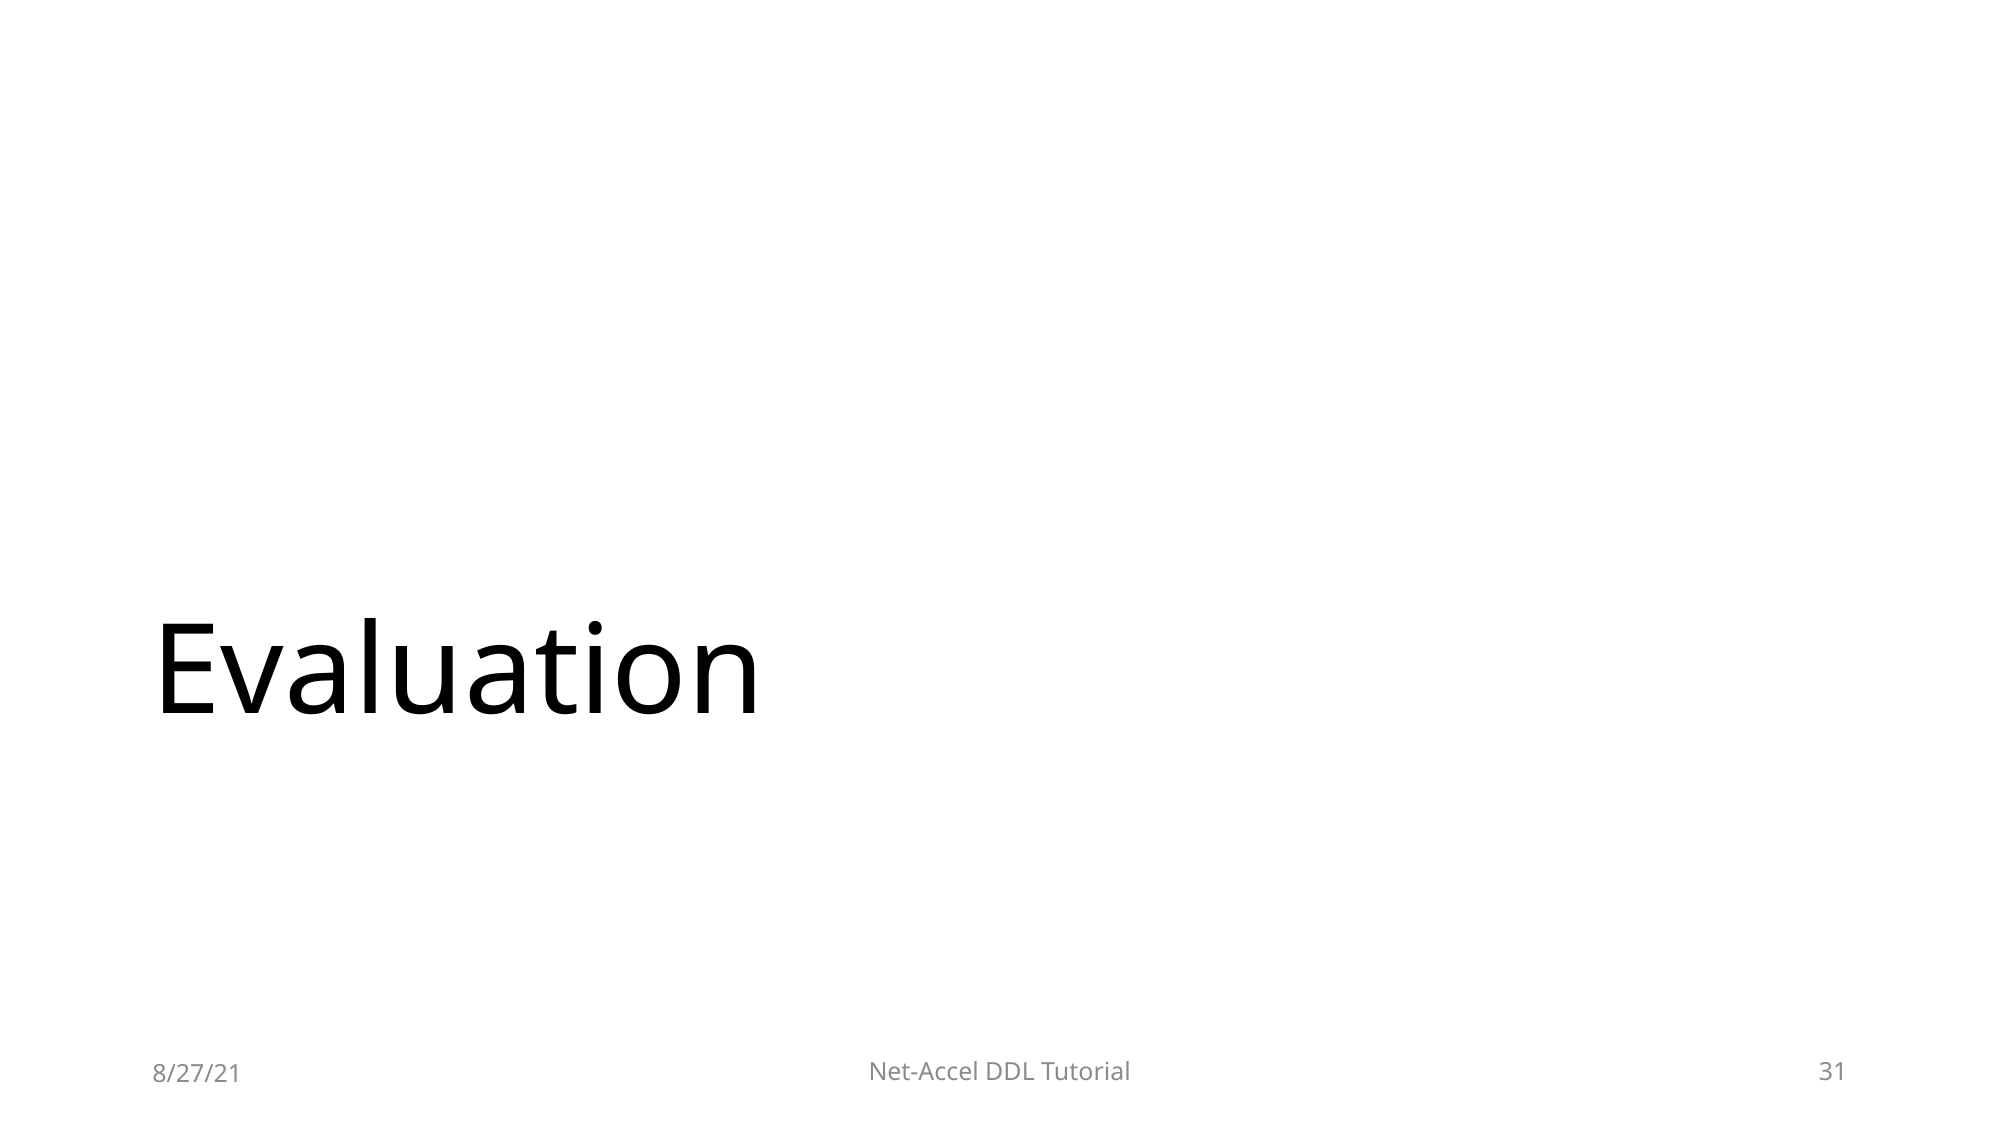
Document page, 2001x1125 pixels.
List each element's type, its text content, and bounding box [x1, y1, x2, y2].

title Evaluation [136, 280, 1862, 749]
slide_number 48 [1412, 1042, 1863, 1103]
footer Net-Accel DDL Tutorial [662, 1042, 1338, 1103]
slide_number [137, 1042, 588, 1103]
